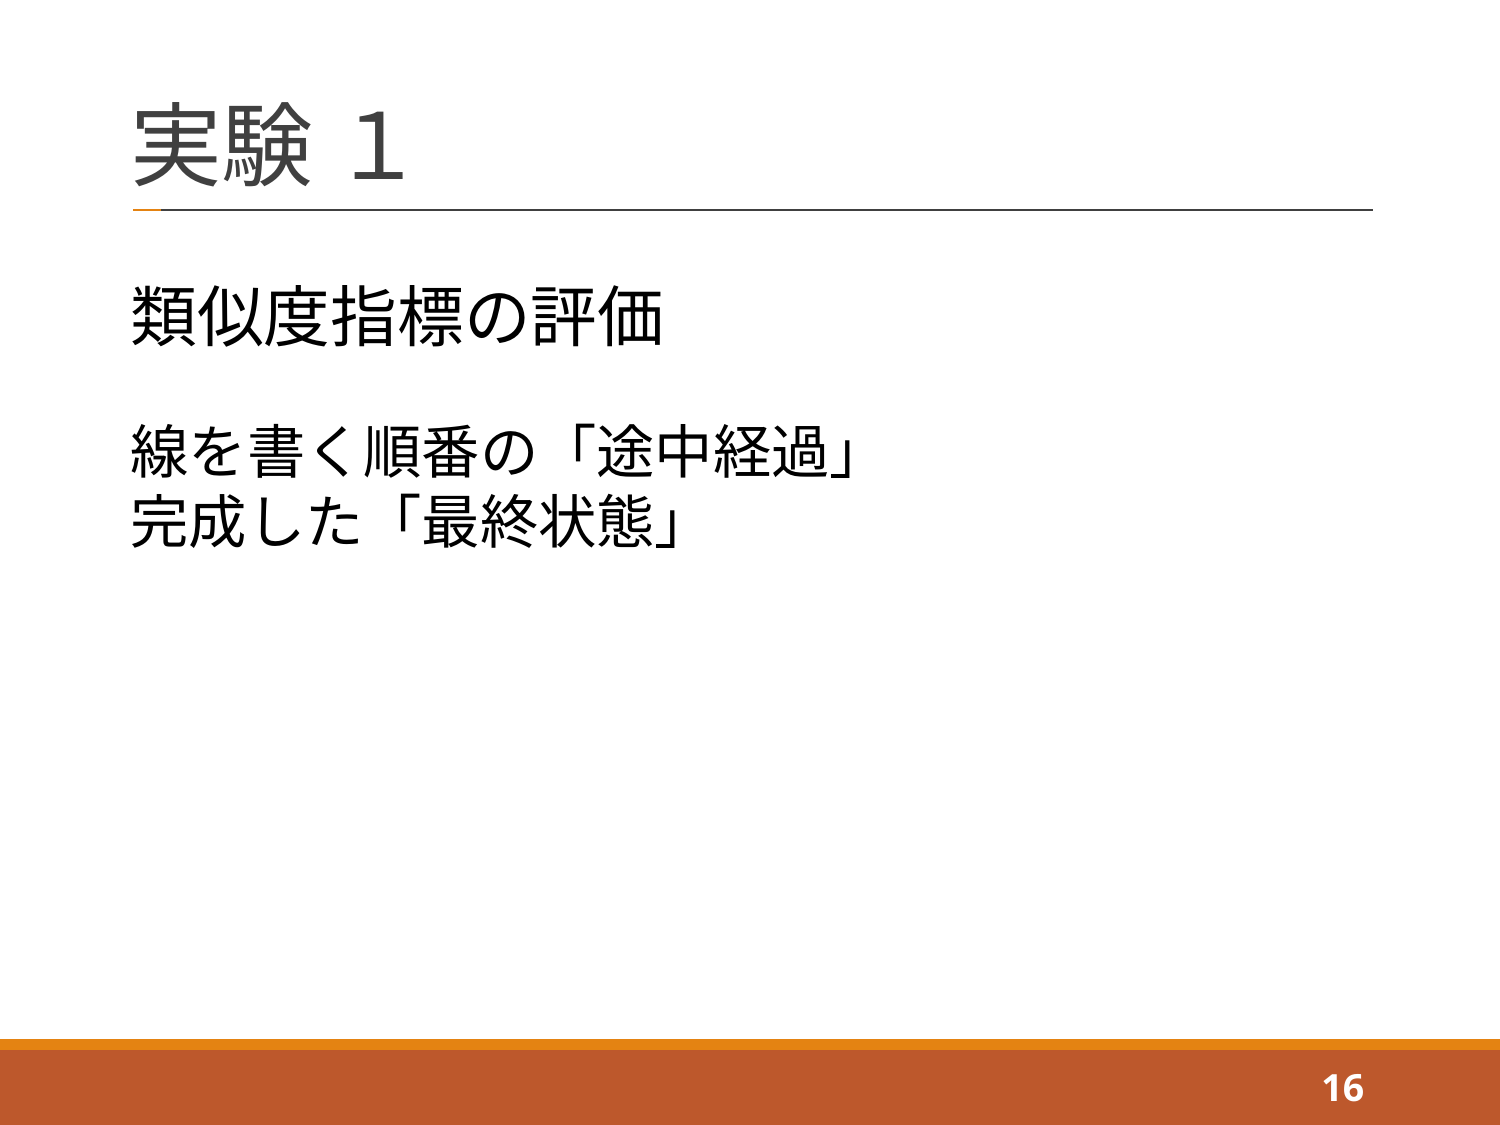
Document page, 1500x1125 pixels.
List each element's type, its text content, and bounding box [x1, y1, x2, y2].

text_box 類似度指標の評価 線を書く順番の「途中経過」 完成した「最終状態」 [115, 267, 1136, 613]
slide_number 16 [1218, 1059, 1380, 1120]
title 実験 １ [115, 37, 1373, 207]
